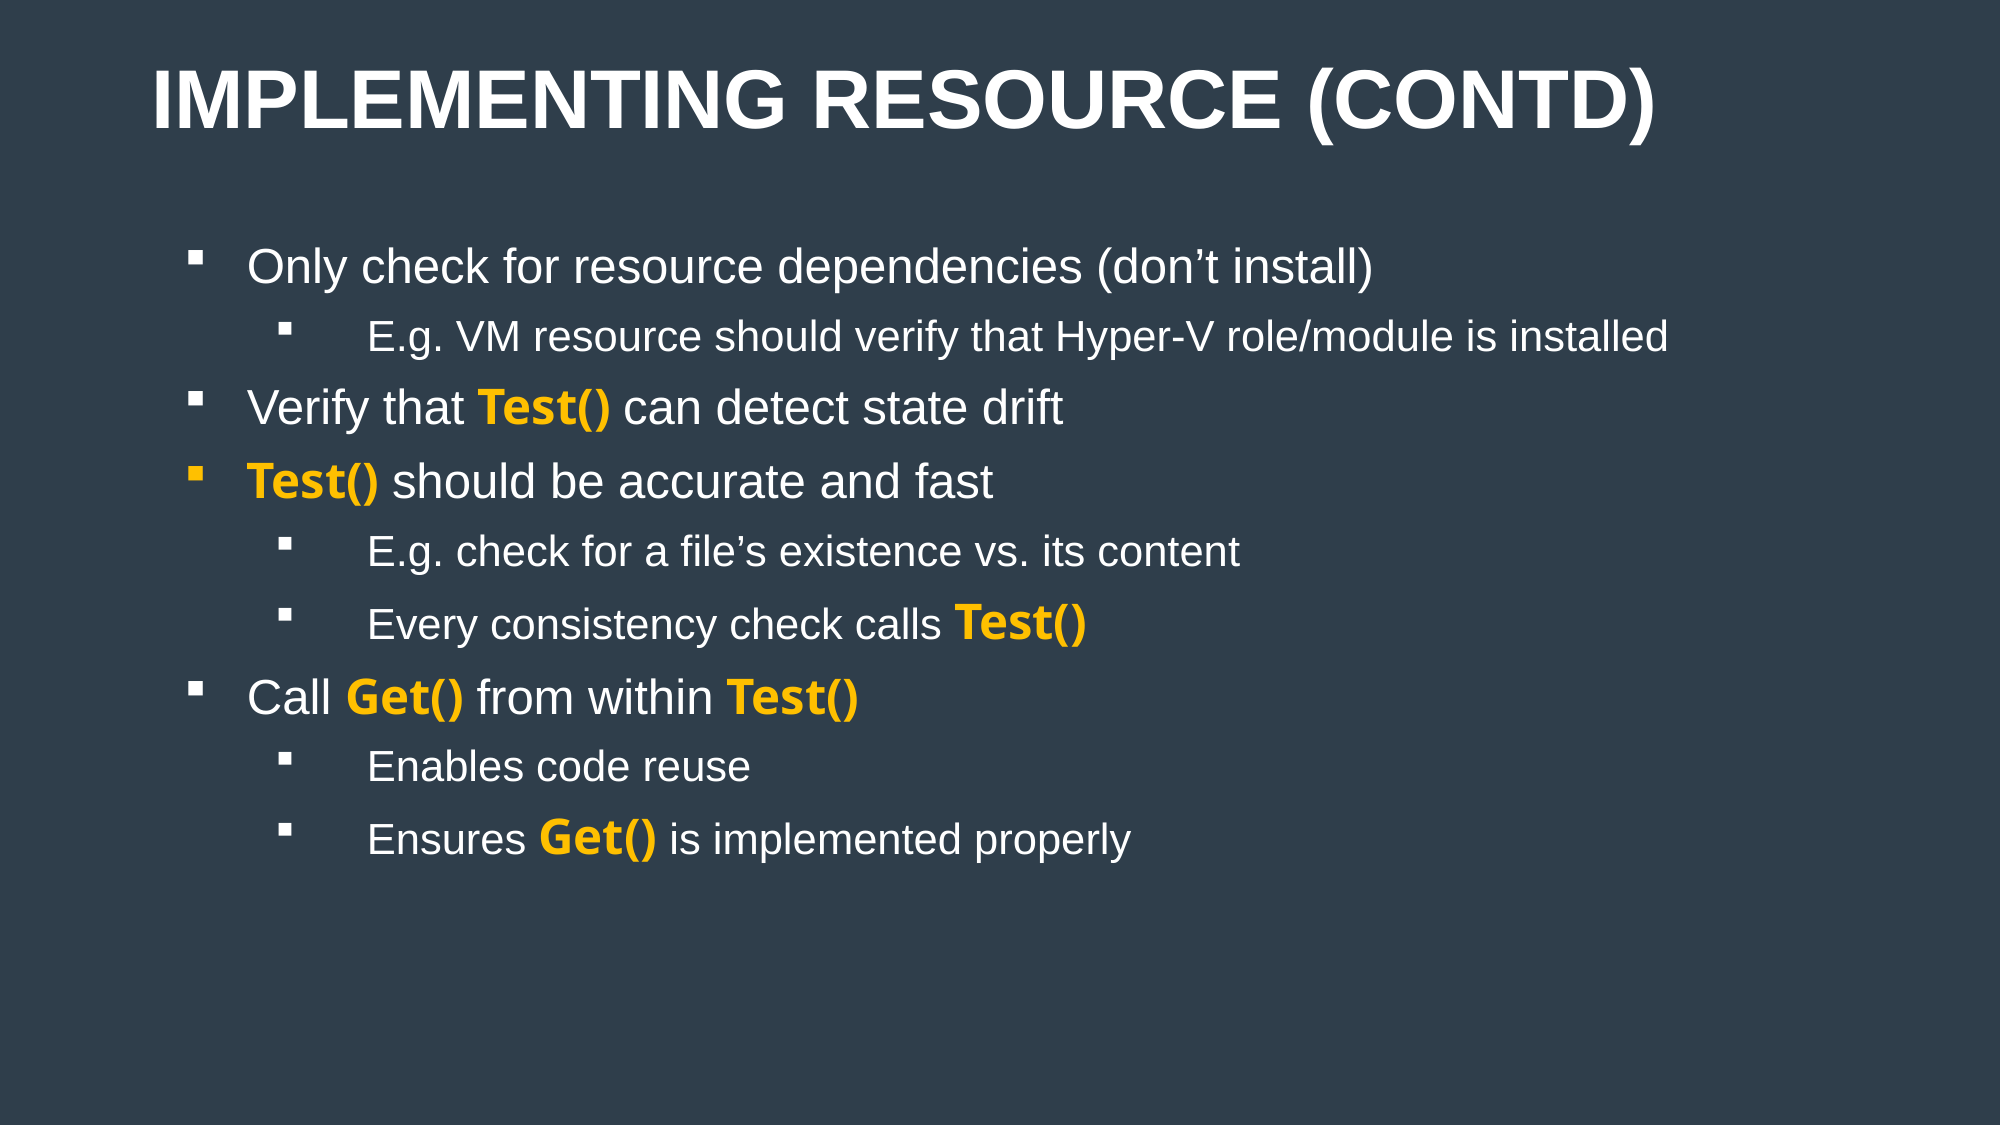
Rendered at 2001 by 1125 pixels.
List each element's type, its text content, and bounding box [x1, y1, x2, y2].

title Implementing Resource (contd) [136, 29, 1961, 162]
list Only check for resource dependencies (don’t install) E.g. VM resource should verify that Hyper-V role/module is installed Verify that Test() can detect state drift Test() should be accurate and fast E.g. check for a file’s existence vs. its content Every consistency check calls Test() Call Get() from within Test() Enables code reuse Ensures Get() is implemented properly [154, 199, 1797, 917]
